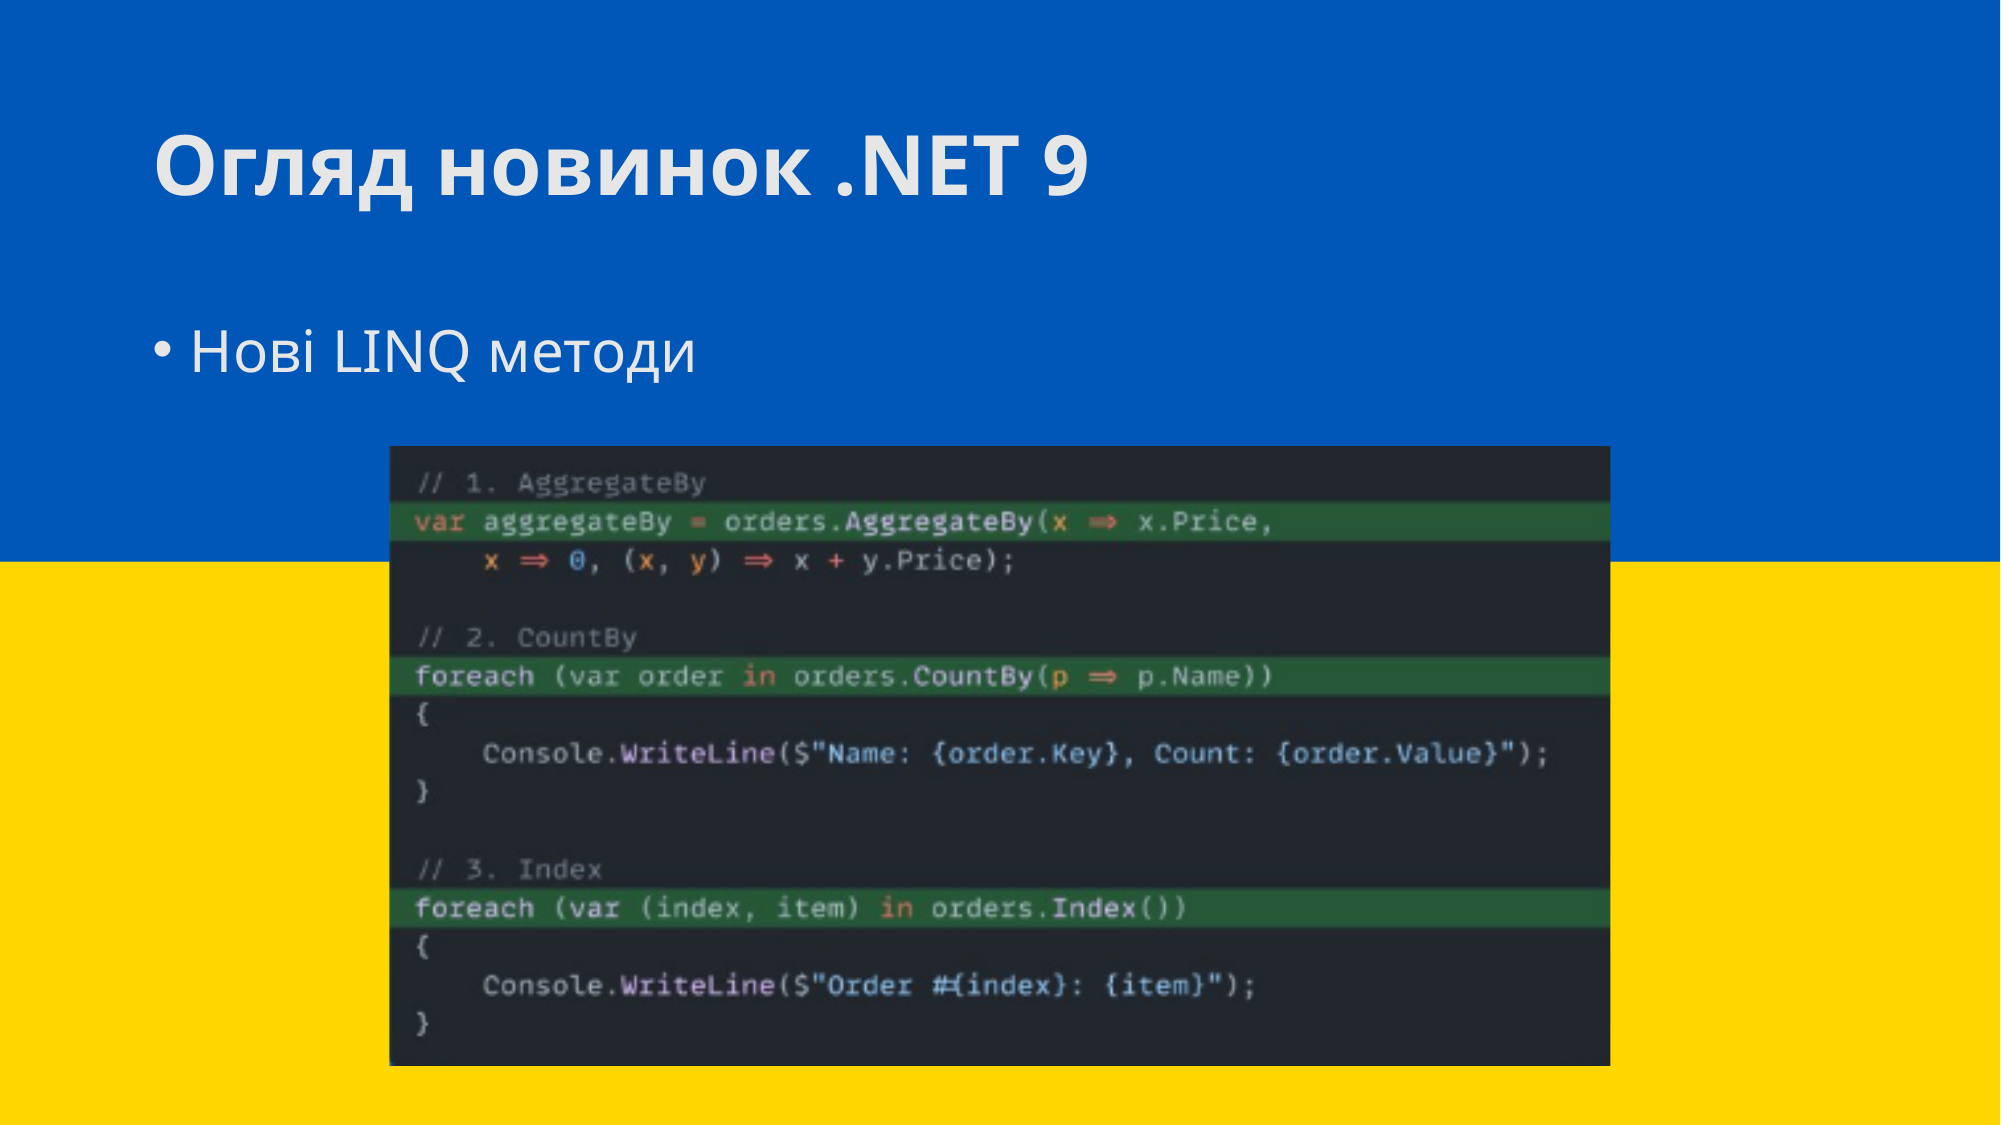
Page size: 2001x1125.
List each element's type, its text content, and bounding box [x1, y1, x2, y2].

list Нові LINQ методи [137, 299, 1863, 1014]
title Огляд новинок .NET 9 [137, 59, 1863, 278]
picture [0, 0, 2001, 1125]
